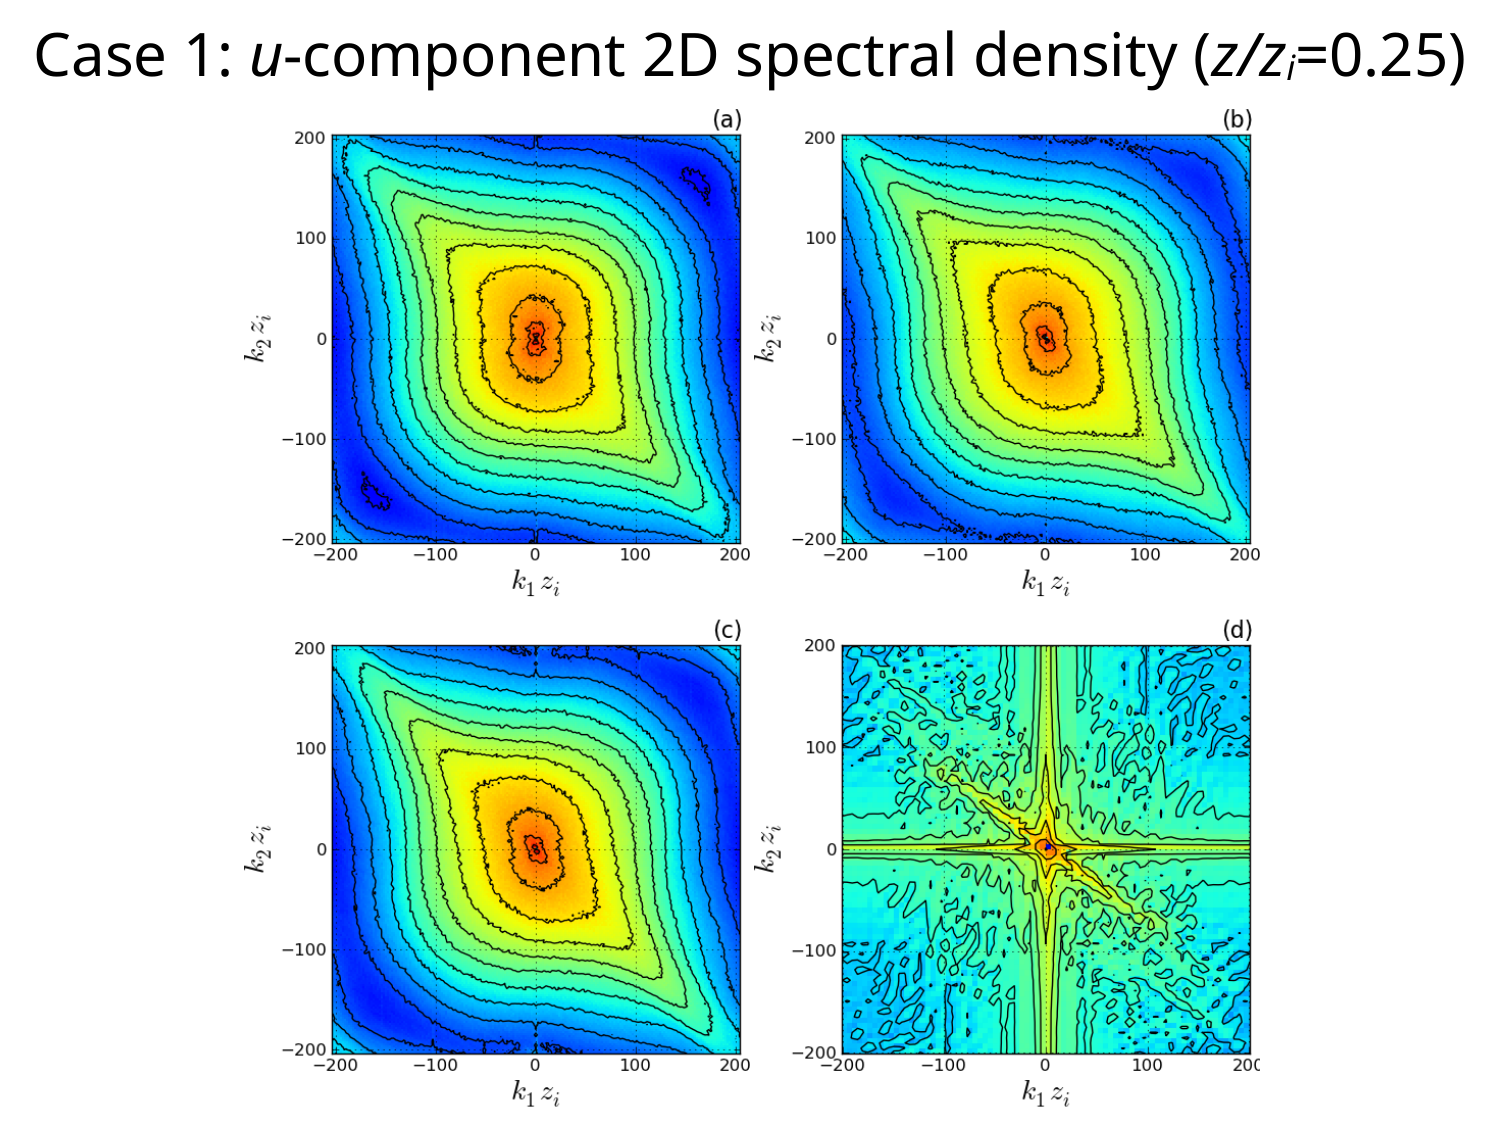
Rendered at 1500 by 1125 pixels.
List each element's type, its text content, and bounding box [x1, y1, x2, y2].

picture [239, 104, 1261, 1125]
title Case 1: u-component 2D spectral density (z/zi=0.25) [0, 0, 1500, 105]
